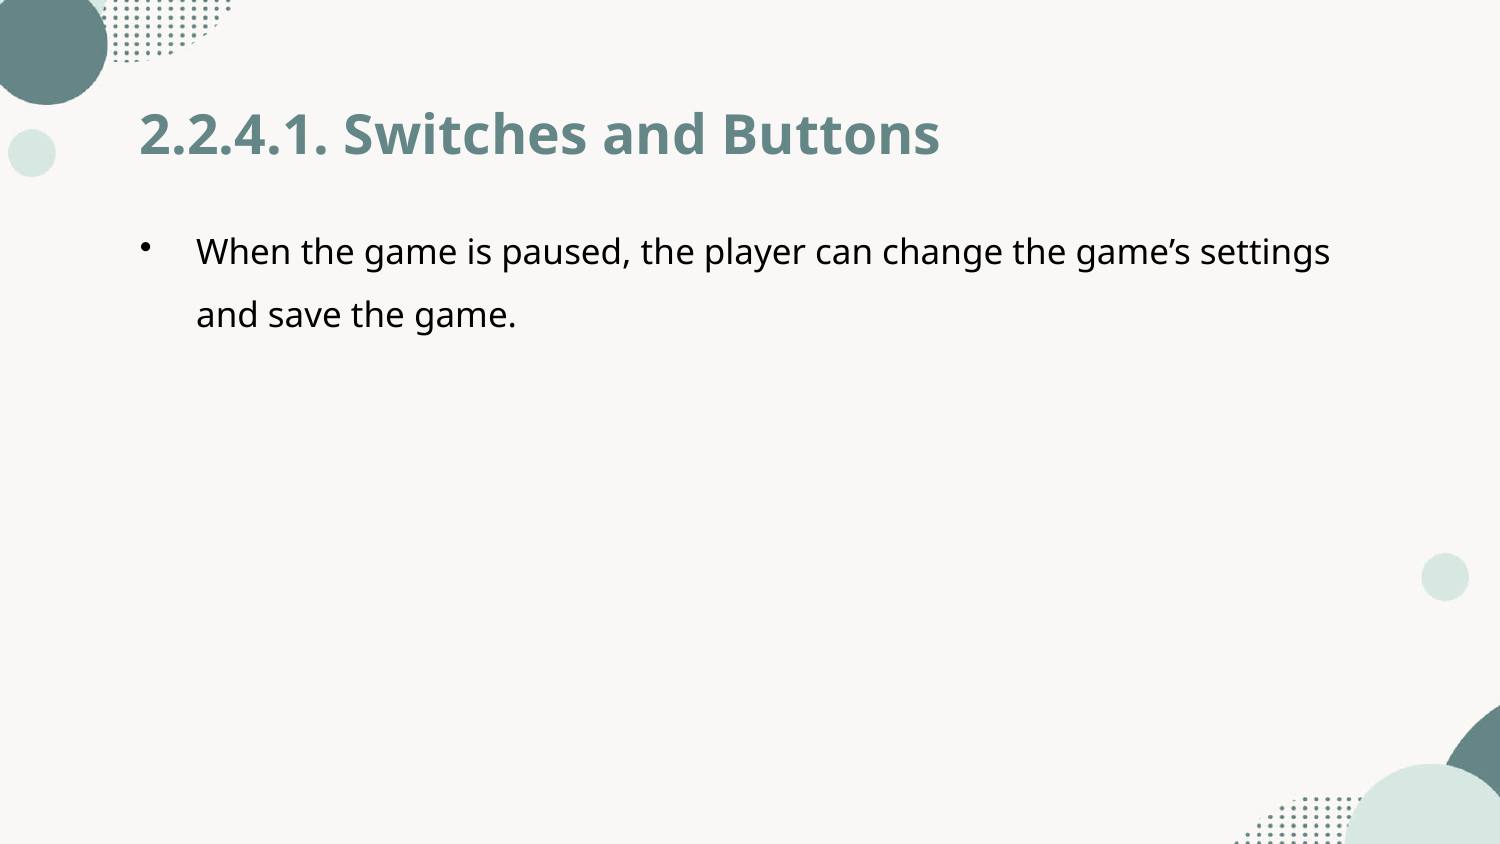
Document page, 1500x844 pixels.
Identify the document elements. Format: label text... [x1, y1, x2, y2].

text_box 2.2.4.1. Switches and Buttons [125, 86, 1406, 178]
text_box When the game is paused, the player can change the game’s settings and save the game. [125, 201, 1391, 768]
picture [0, 0, 1500, 844]
